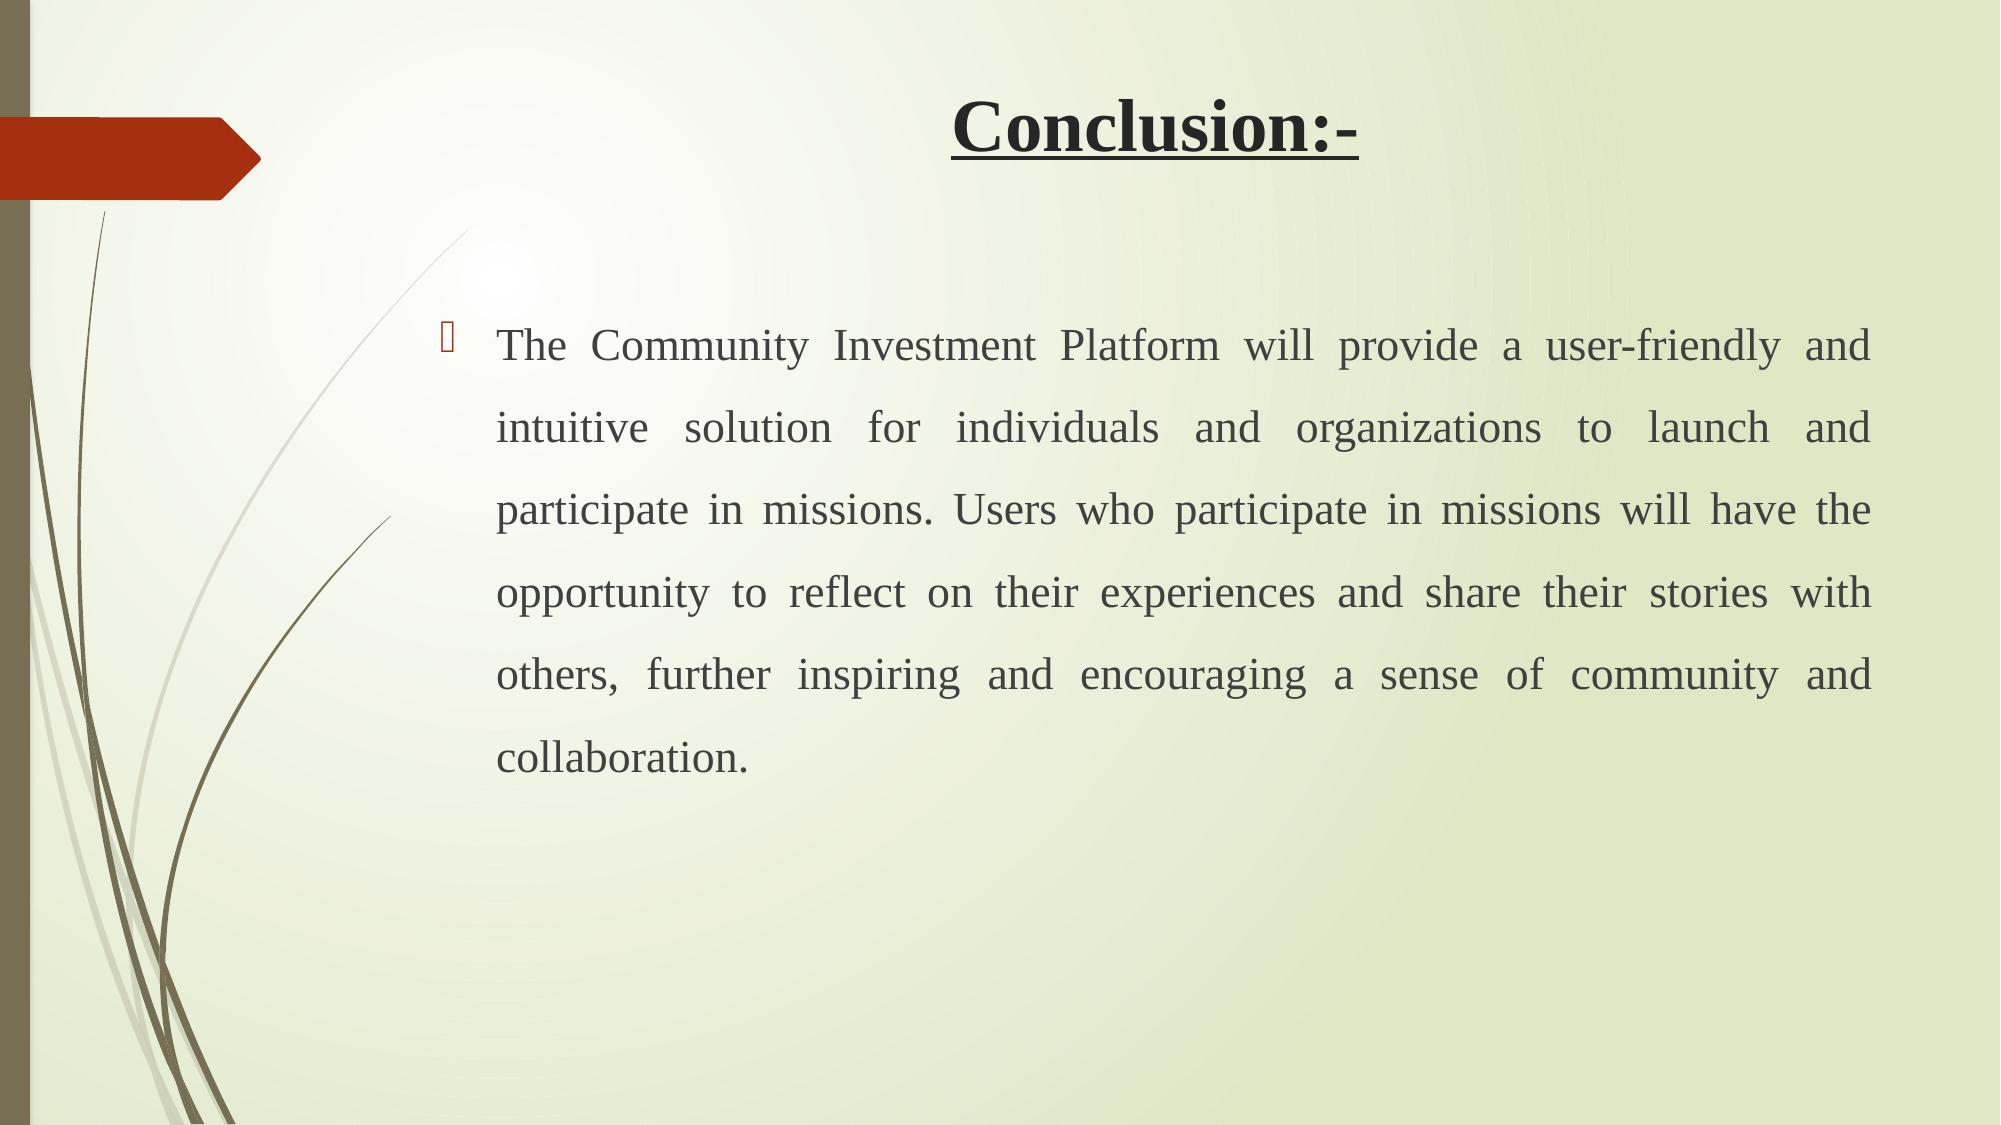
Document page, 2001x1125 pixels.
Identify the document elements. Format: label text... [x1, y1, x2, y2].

list The Community Investment Platform will provide a user-friendly and intuitive solution for individuals and organizations to launch and participate in missions. Users who participate in missions will have the opportunity to reflect on their experiences and share their stories with others, further inspiring and encouraging a sense of community and collaboration. [424, 279, 1888, 970]
title Conclusion:- [424, 69, 1887, 206]
